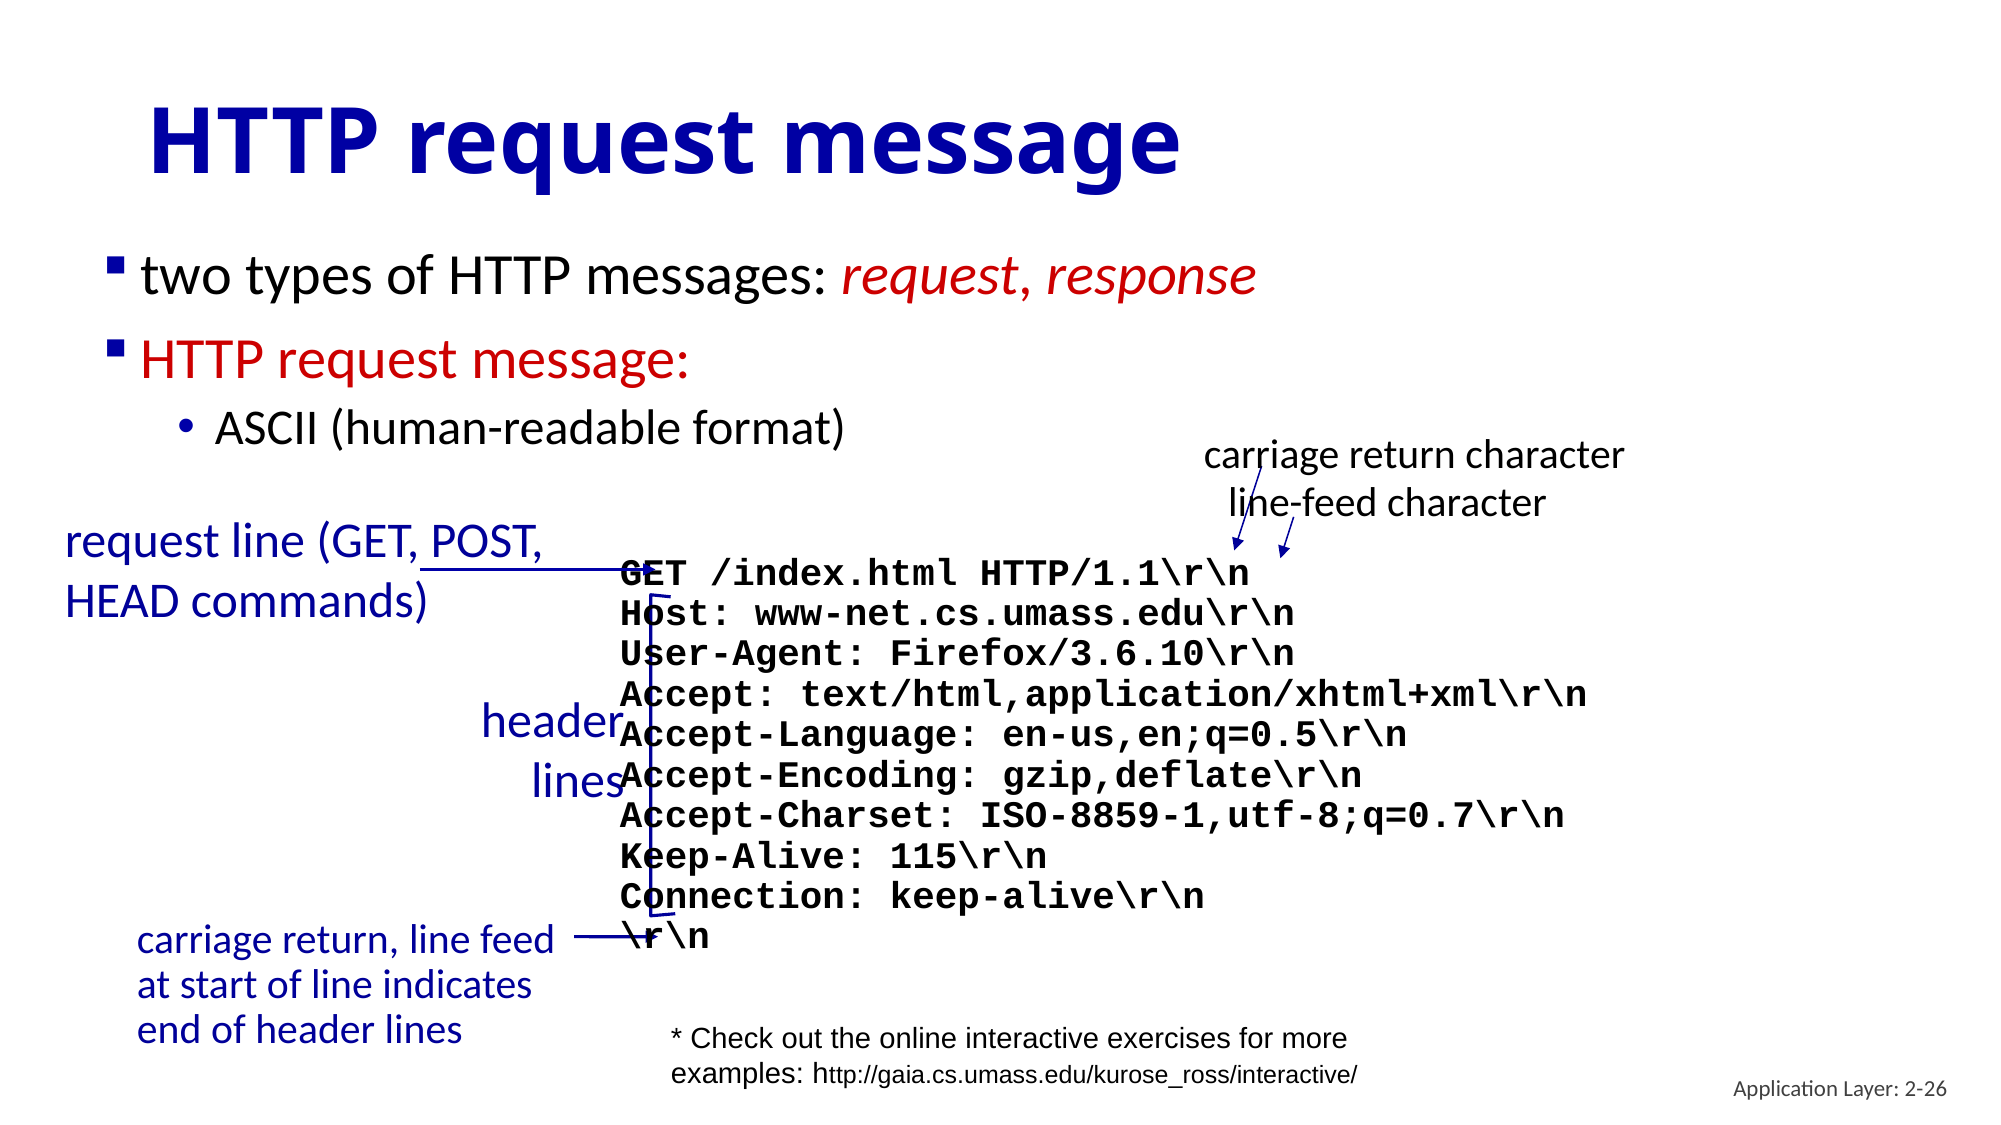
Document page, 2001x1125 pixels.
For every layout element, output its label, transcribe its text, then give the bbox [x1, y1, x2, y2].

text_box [49, 418, 1700, 1099]
text_box two types of HTTP messages: request, response HTTP request message: ASCII (human-readable format) [87, 236, 2000, 472]
slide_number Application Layer: 2-26 [1512, 1056, 1963, 1117]
title HTTP request message [131, 70, 1856, 218]
